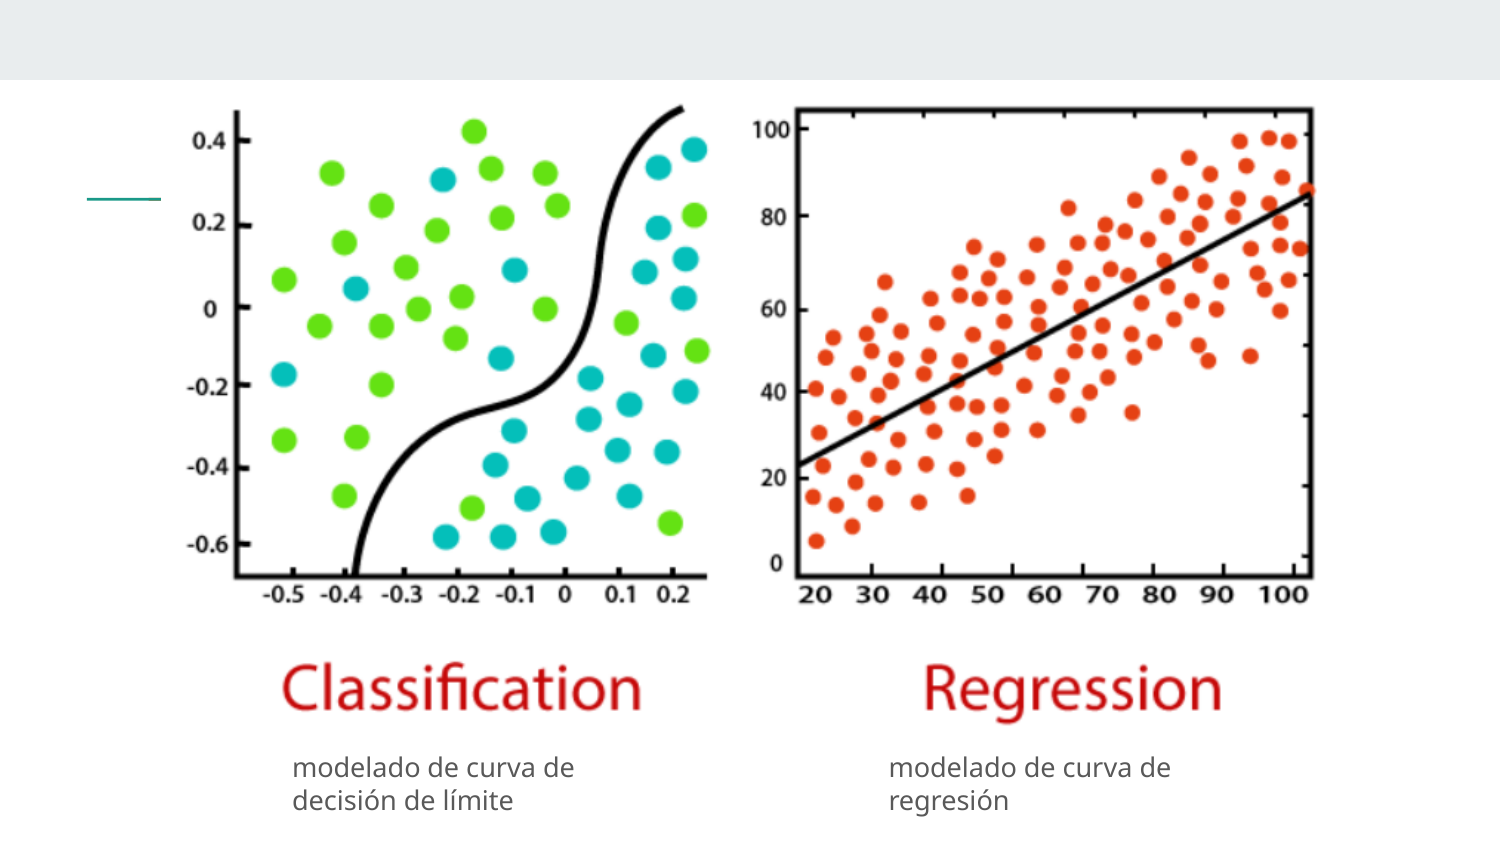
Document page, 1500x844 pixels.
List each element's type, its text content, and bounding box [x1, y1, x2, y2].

text_box modelado de curva de regresión [873, 744, 1281, 831]
picture [161, 89, 1339, 736]
text_box modelado de curva de decisión de límite [277, 744, 684, 831]
